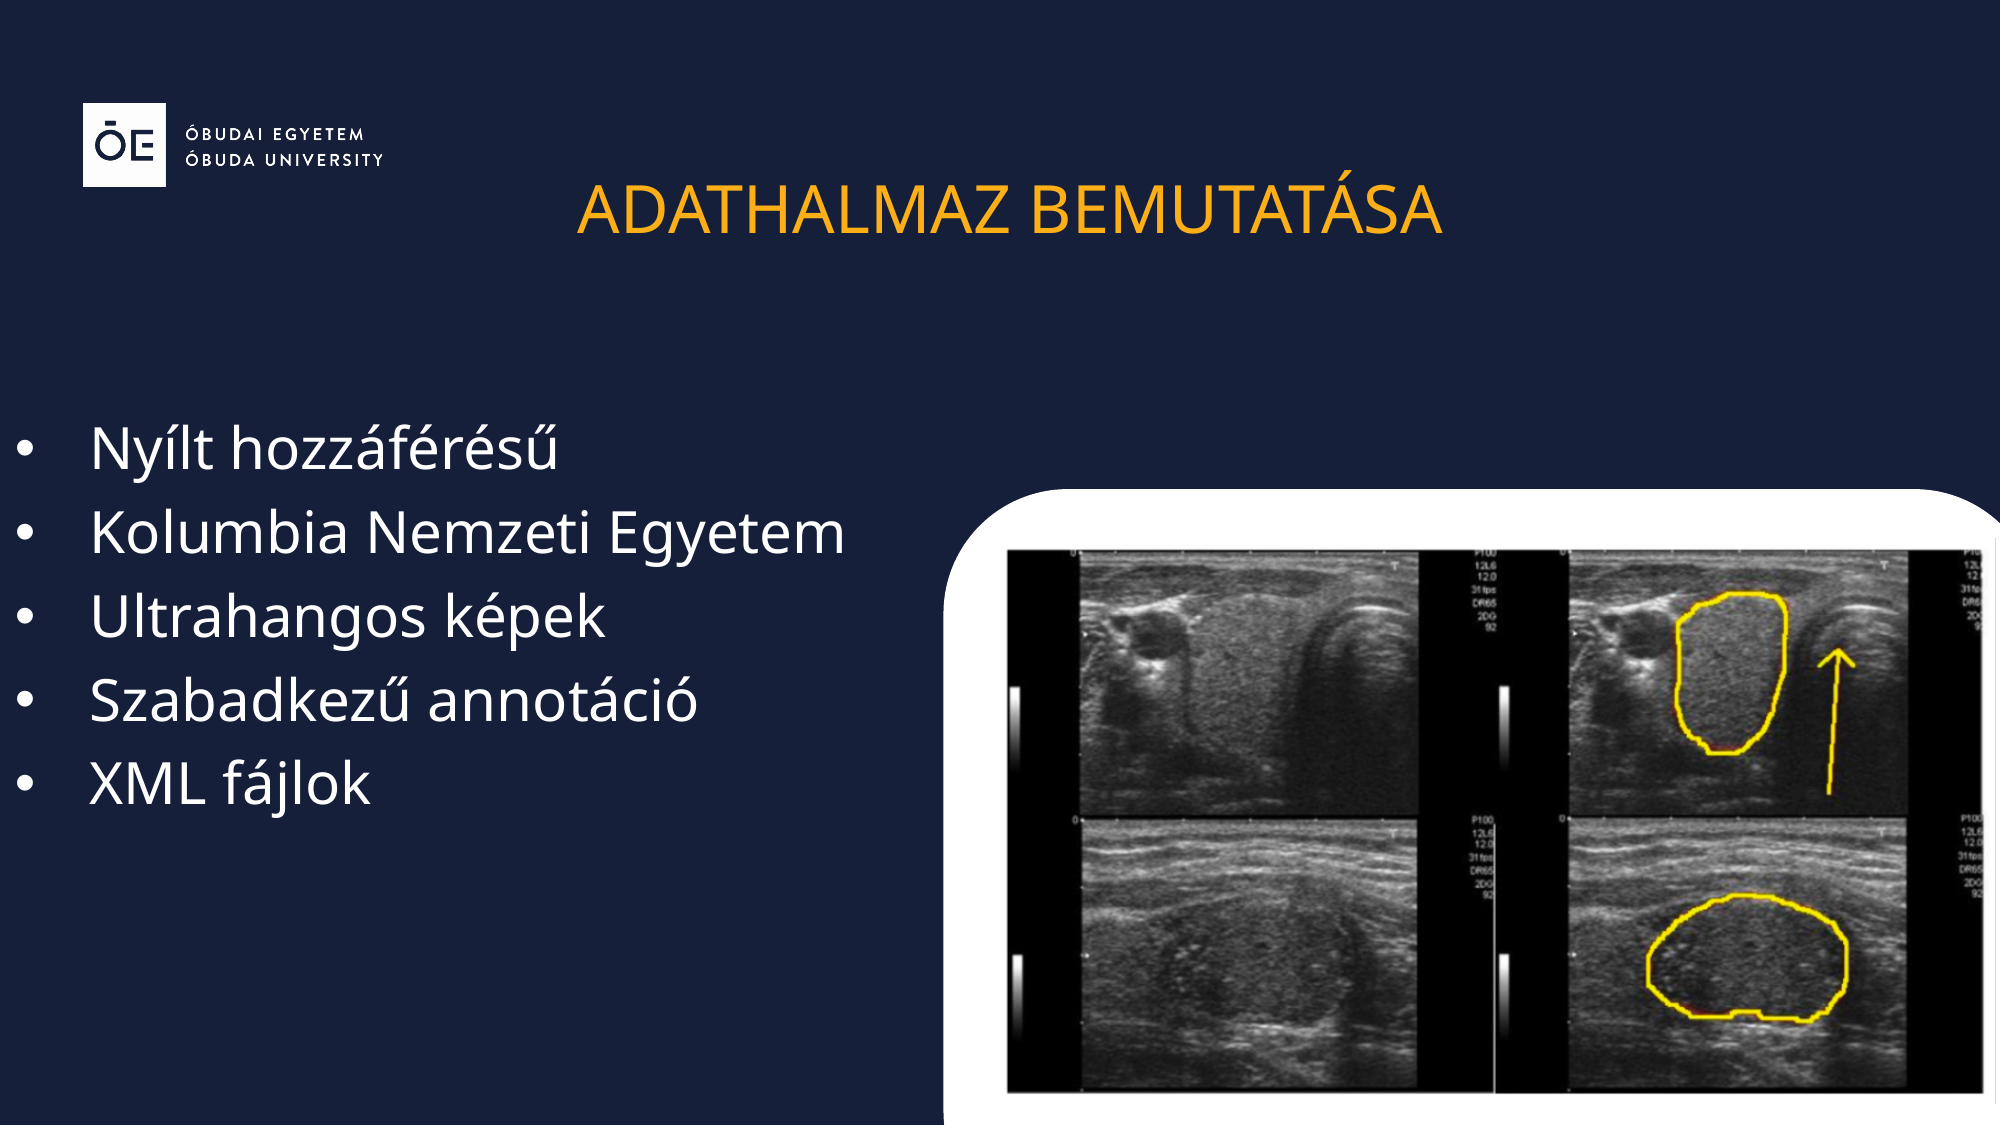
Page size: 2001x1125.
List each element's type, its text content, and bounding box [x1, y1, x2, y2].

title ADATHALMAZ BEMUTATÁSA [562, 166, 1500, 258]
picture [999, 538, 1997, 1104]
text_box [1000, 488, 2000, 1125]
list Nyílt hozzáférésű Kolumbia Nemzeti Egyetem Ultrahangos képek Szabadkezű annotáció XML fájlok [0, 412, 1000, 1125]
